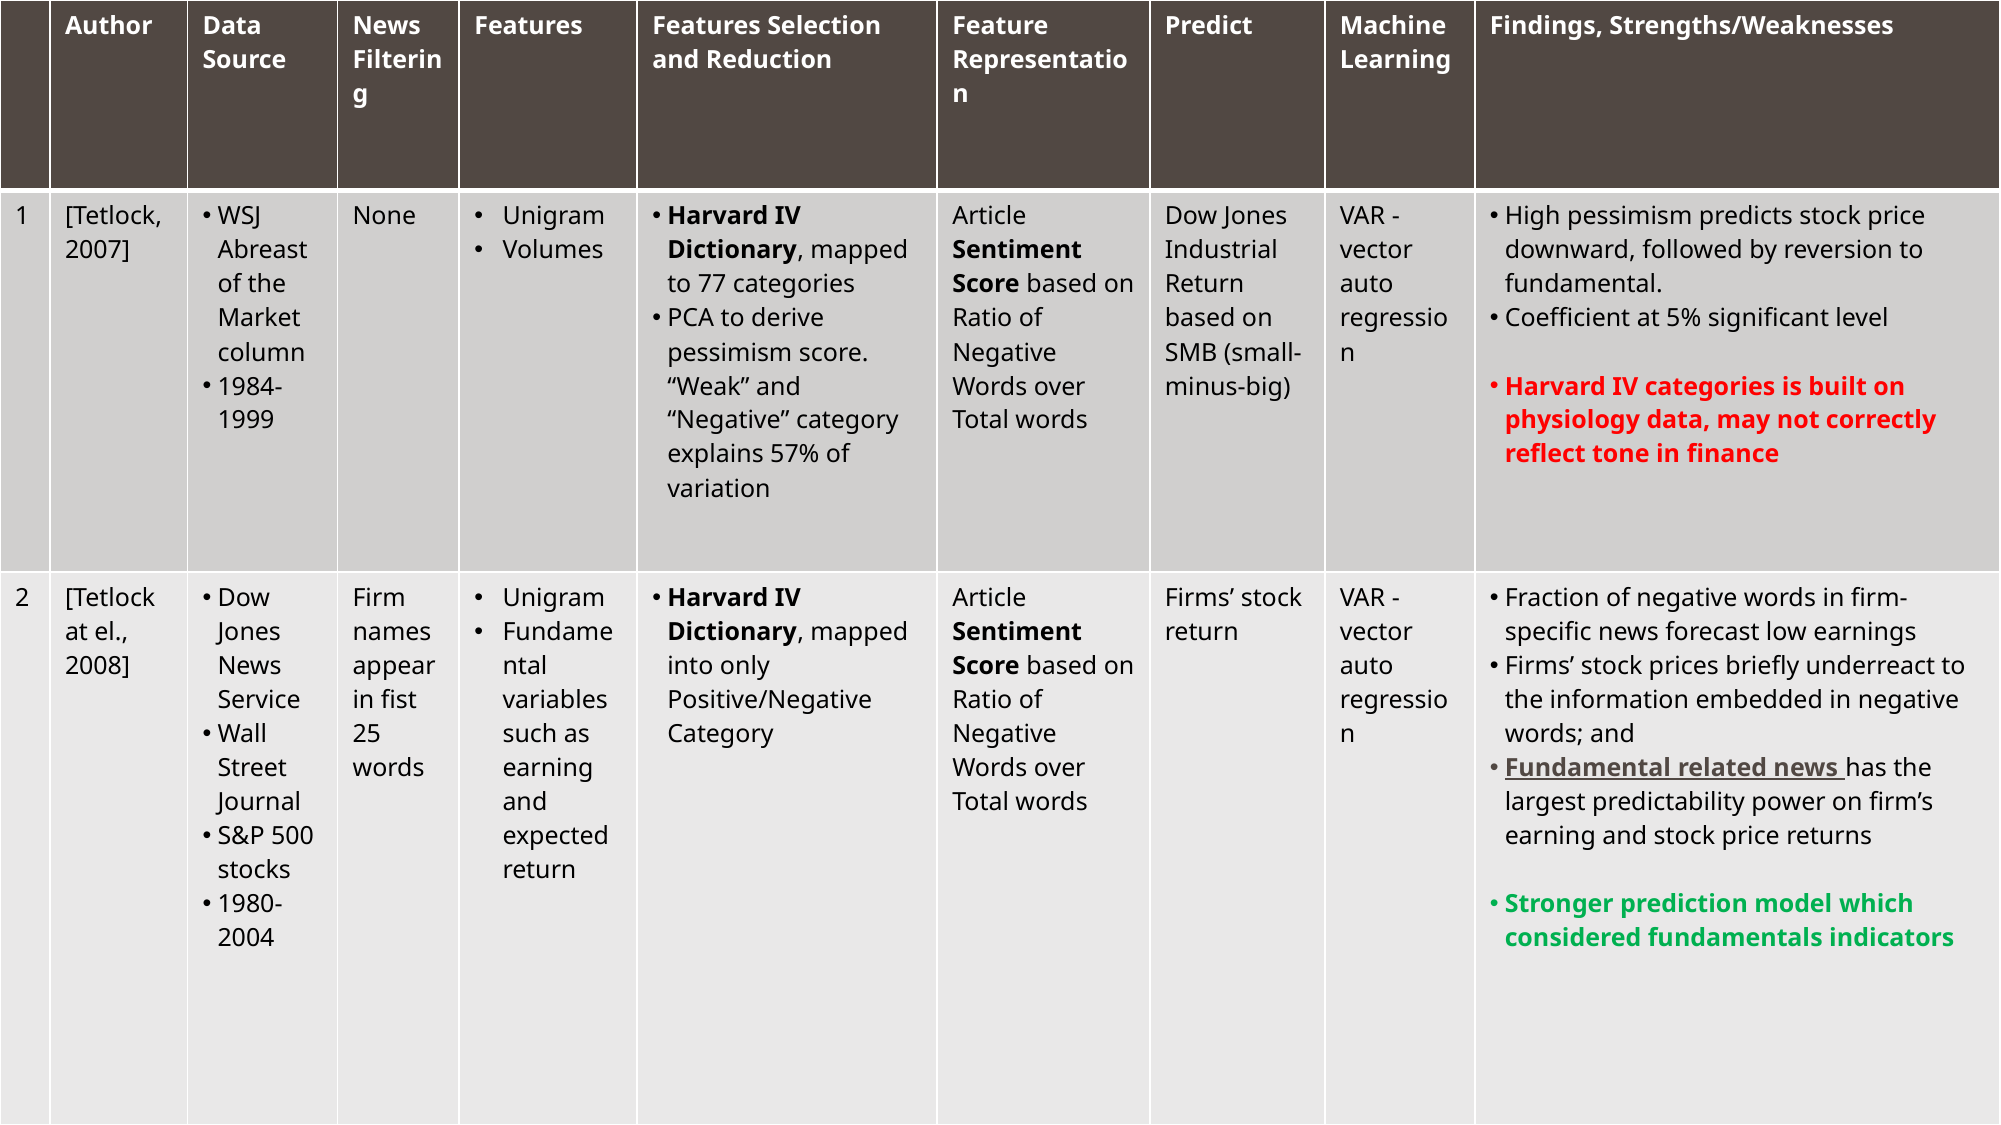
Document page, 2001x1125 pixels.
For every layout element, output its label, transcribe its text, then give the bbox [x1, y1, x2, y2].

table_cell Article Sentiment Score based on Ratio of Negative Words over Total words [938, 573, 1149, 1124]
table_cell Dow Jones News Service Wall Street Journal S&P 500 stocks 1980-2004 [188, 573, 337, 1124]
table_cell 1 [1, 193, 49, 571]
table_cell [Tetlock, 2007] [51, 193, 187, 571]
table_header Machine Learning [1326, 1, 1474, 188]
table_cell Unigram Volumes [460, 193, 636, 571]
table_cell Article Sentiment Score based on Ratio of Negative Words over Total words [938, 193, 1149, 571]
table_cell Fraction of negative words in firm-specific news forecast low earnings Firms’ stock prices briefly underreact to the information embedded in negative words; and Fundamental related news has the largest predictability power on firm’s earning and stock price returns Stronger prediction model which considered fundamentals indicators [1476, 573, 1999, 1124]
table_cell VAR -vector auto regression [1326, 573, 1474, 1124]
table_header Features [460, 1, 636, 188]
table_header Author [51, 1, 187, 188]
table_cell Firm names appear in fist 25 words [338, 573, 458, 1124]
table_cell [Tetlock at el., 2008] [51, 573, 187, 1124]
table_cell Dow Jones Industrial Return based on SMB (small-minus-big) [1151, 193, 1324, 571]
table_cell High pessimism predicts stock price downward, followed by reversion to fundamental. Coefficient at 5% significant level Harvard IV categories is built on physiology data, may not correctly reflect tone in finance [1476, 193, 1999, 571]
table_cell VAR -vector auto regression [1326, 193, 1474, 571]
table_header News Filtering [338, 1, 458, 188]
table_header [1, 1, 49, 188]
table_header Feature Representation [938, 1, 1149, 188]
table_cell None [338, 193, 458, 571]
table_cell Unigram Fundamental variables such as earning and expected return [460, 573, 636, 1124]
table_cell WSJ Abreast of the Market column 1984-1999 [188, 193, 337, 571]
table_cell Harvard IV Dictionary, mapped into only Positive/Negative Category [638, 573, 936, 1124]
table_cell Harvard IV Dictionary, mapped to 77 categories PCA to derive pessimism score. “Weak” and “Negative” category explains 57% of variation [638, 193, 936, 571]
table_header Predict [1151, 1, 1324, 188]
table_header Data Source [188, 1, 337, 188]
table_header Findings, Strengths/Weaknesses [1476, 1, 1999, 188]
table_cell 2 [1, 573, 49, 1124]
table_header Features Selection and Reduction [638, 1, 936, 188]
table_cell Firms’ stock return [1151, 573, 1324, 1124]
